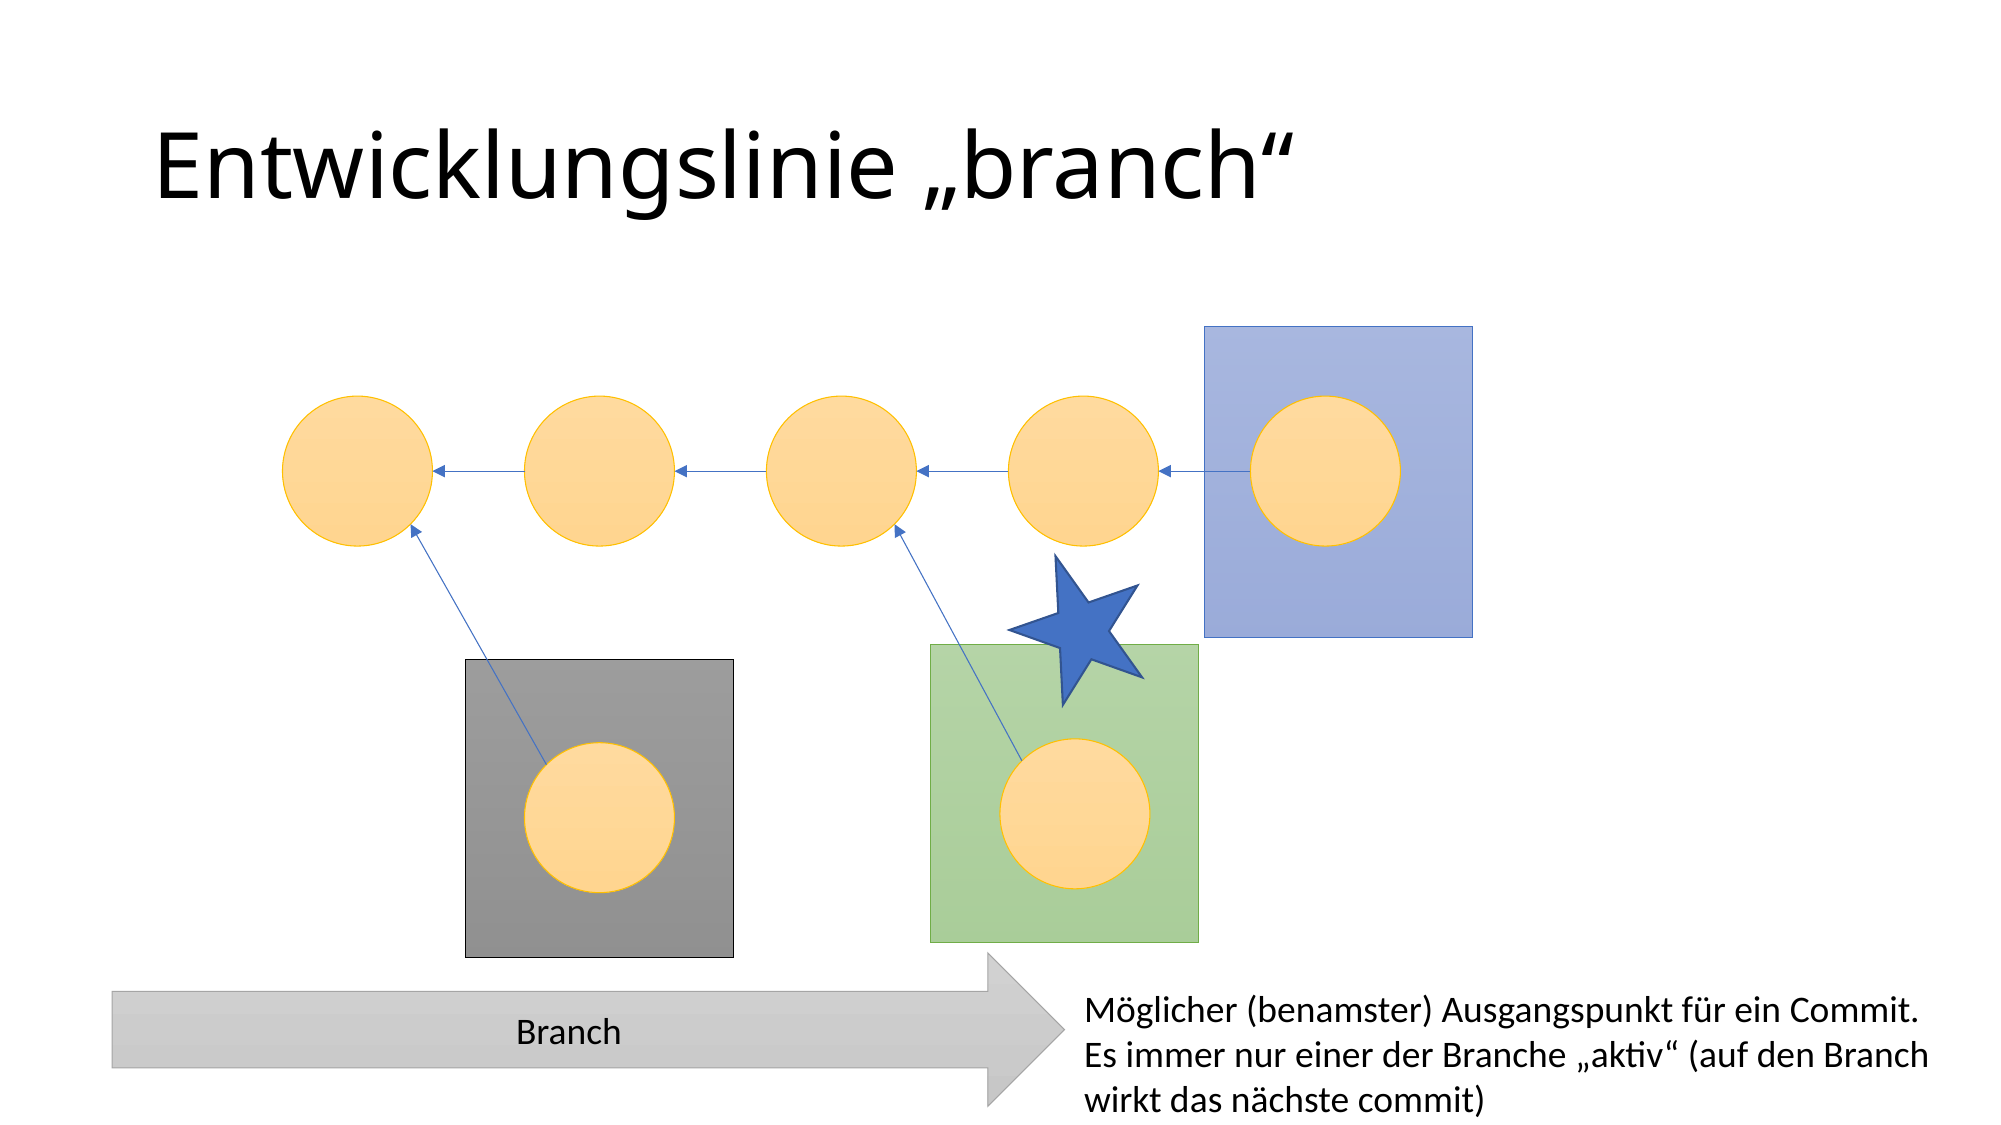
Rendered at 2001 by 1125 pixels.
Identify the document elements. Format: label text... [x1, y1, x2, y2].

text_box [765, 395, 917, 547]
text_box [523, 395, 675, 547]
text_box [894, 524, 1022, 761]
text_box [523, 742, 676, 894]
text_box [1249, 395, 1401, 547]
text_box [281, 395, 433, 547]
text_box [1007, 395, 1159, 547]
text_box Branch [111, 951, 1066, 1108]
text_box [1204, 326, 1473, 638]
text_box [930, 644, 1199, 943]
text_box [1022, 552, 1145, 709]
text_box Möglicher (benamster) Ausgangspunkt für ein Commit. Es immer nur einer der Branche „aktiv“ (auf den Branch wirkt das nächste commit) [1069, 977, 1946, 1125]
text_box [465, 659, 734, 958]
text_box [999, 738, 1151, 890]
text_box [410, 524, 547, 765]
title Entwicklungslinie „branch“ [137, 59, 1863, 278]
